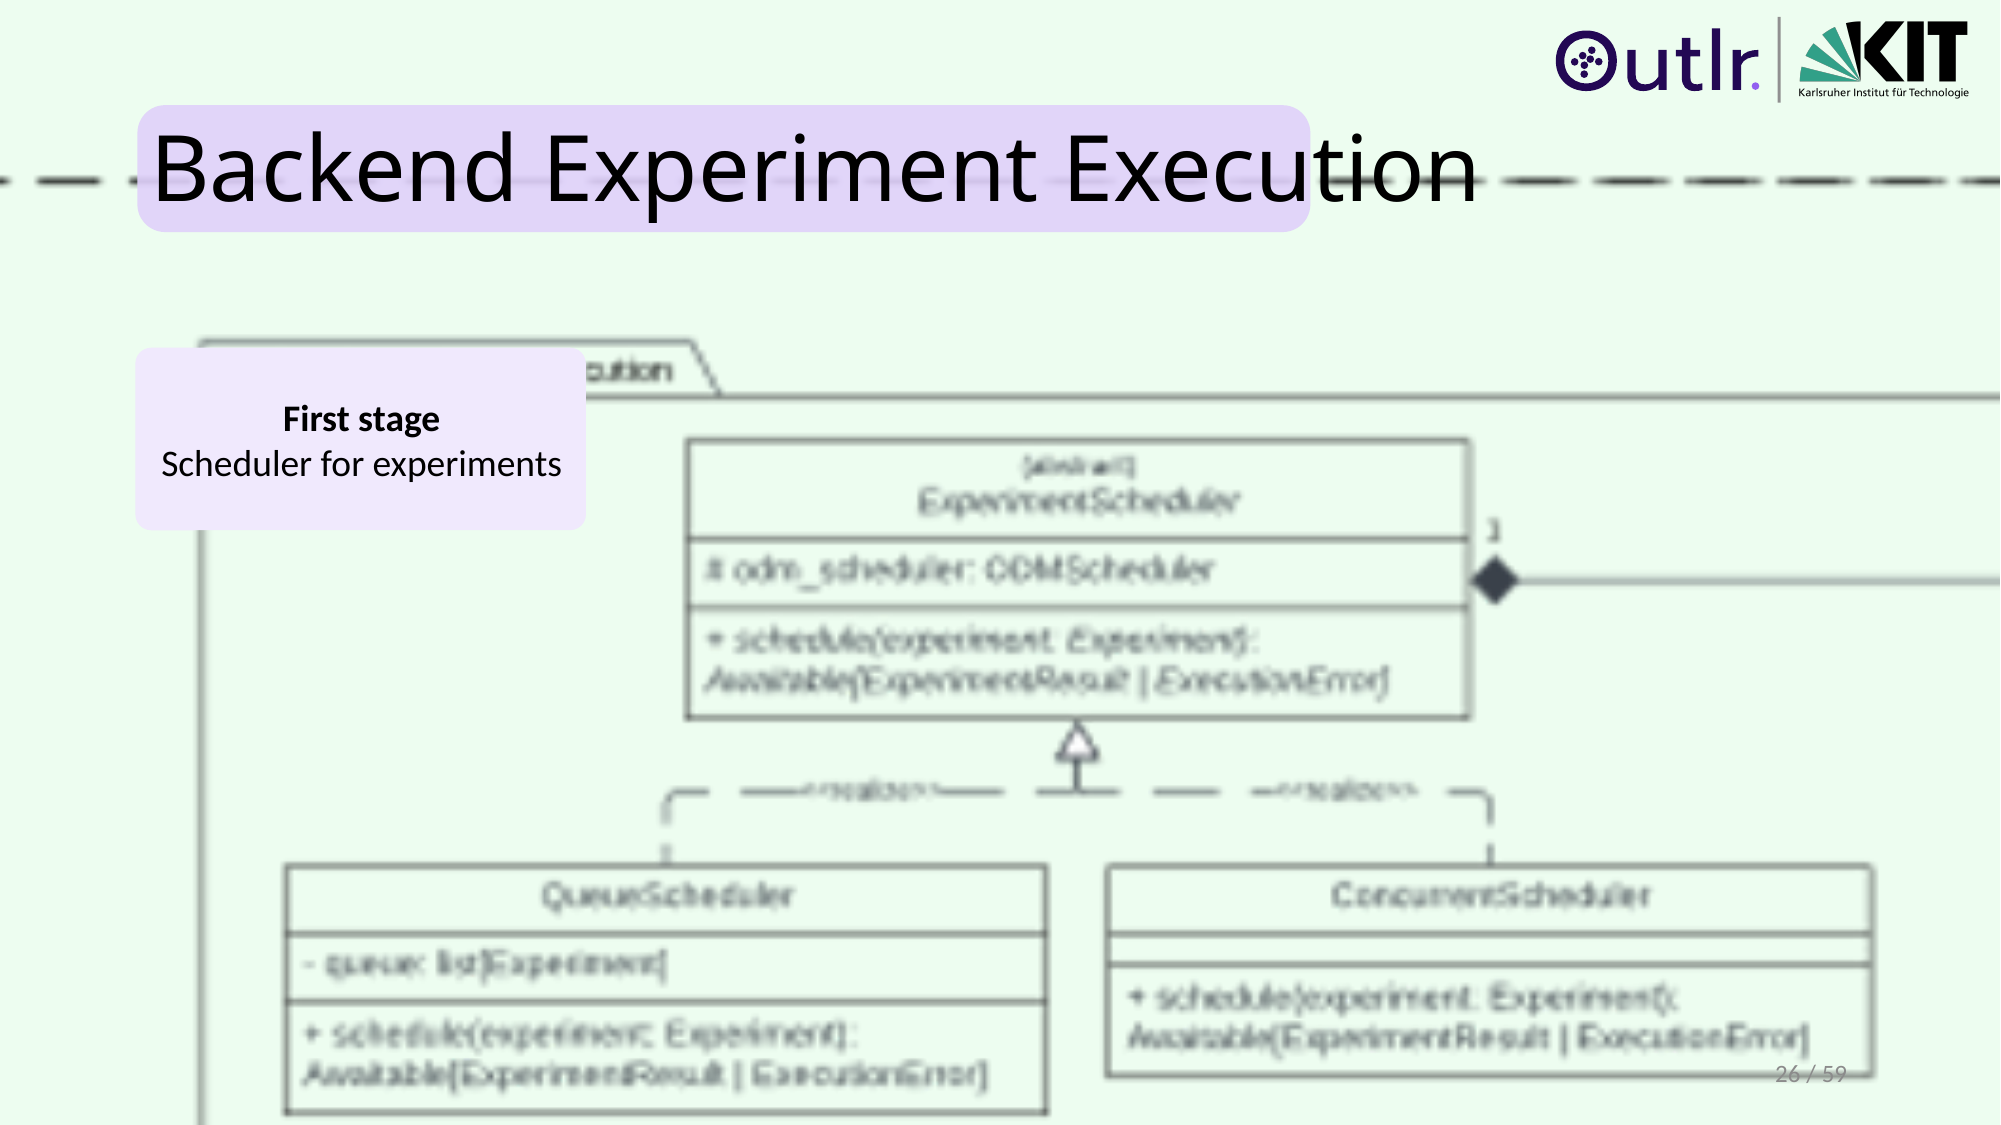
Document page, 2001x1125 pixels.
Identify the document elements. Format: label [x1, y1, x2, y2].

list [0, 0, 2000, 1125]
